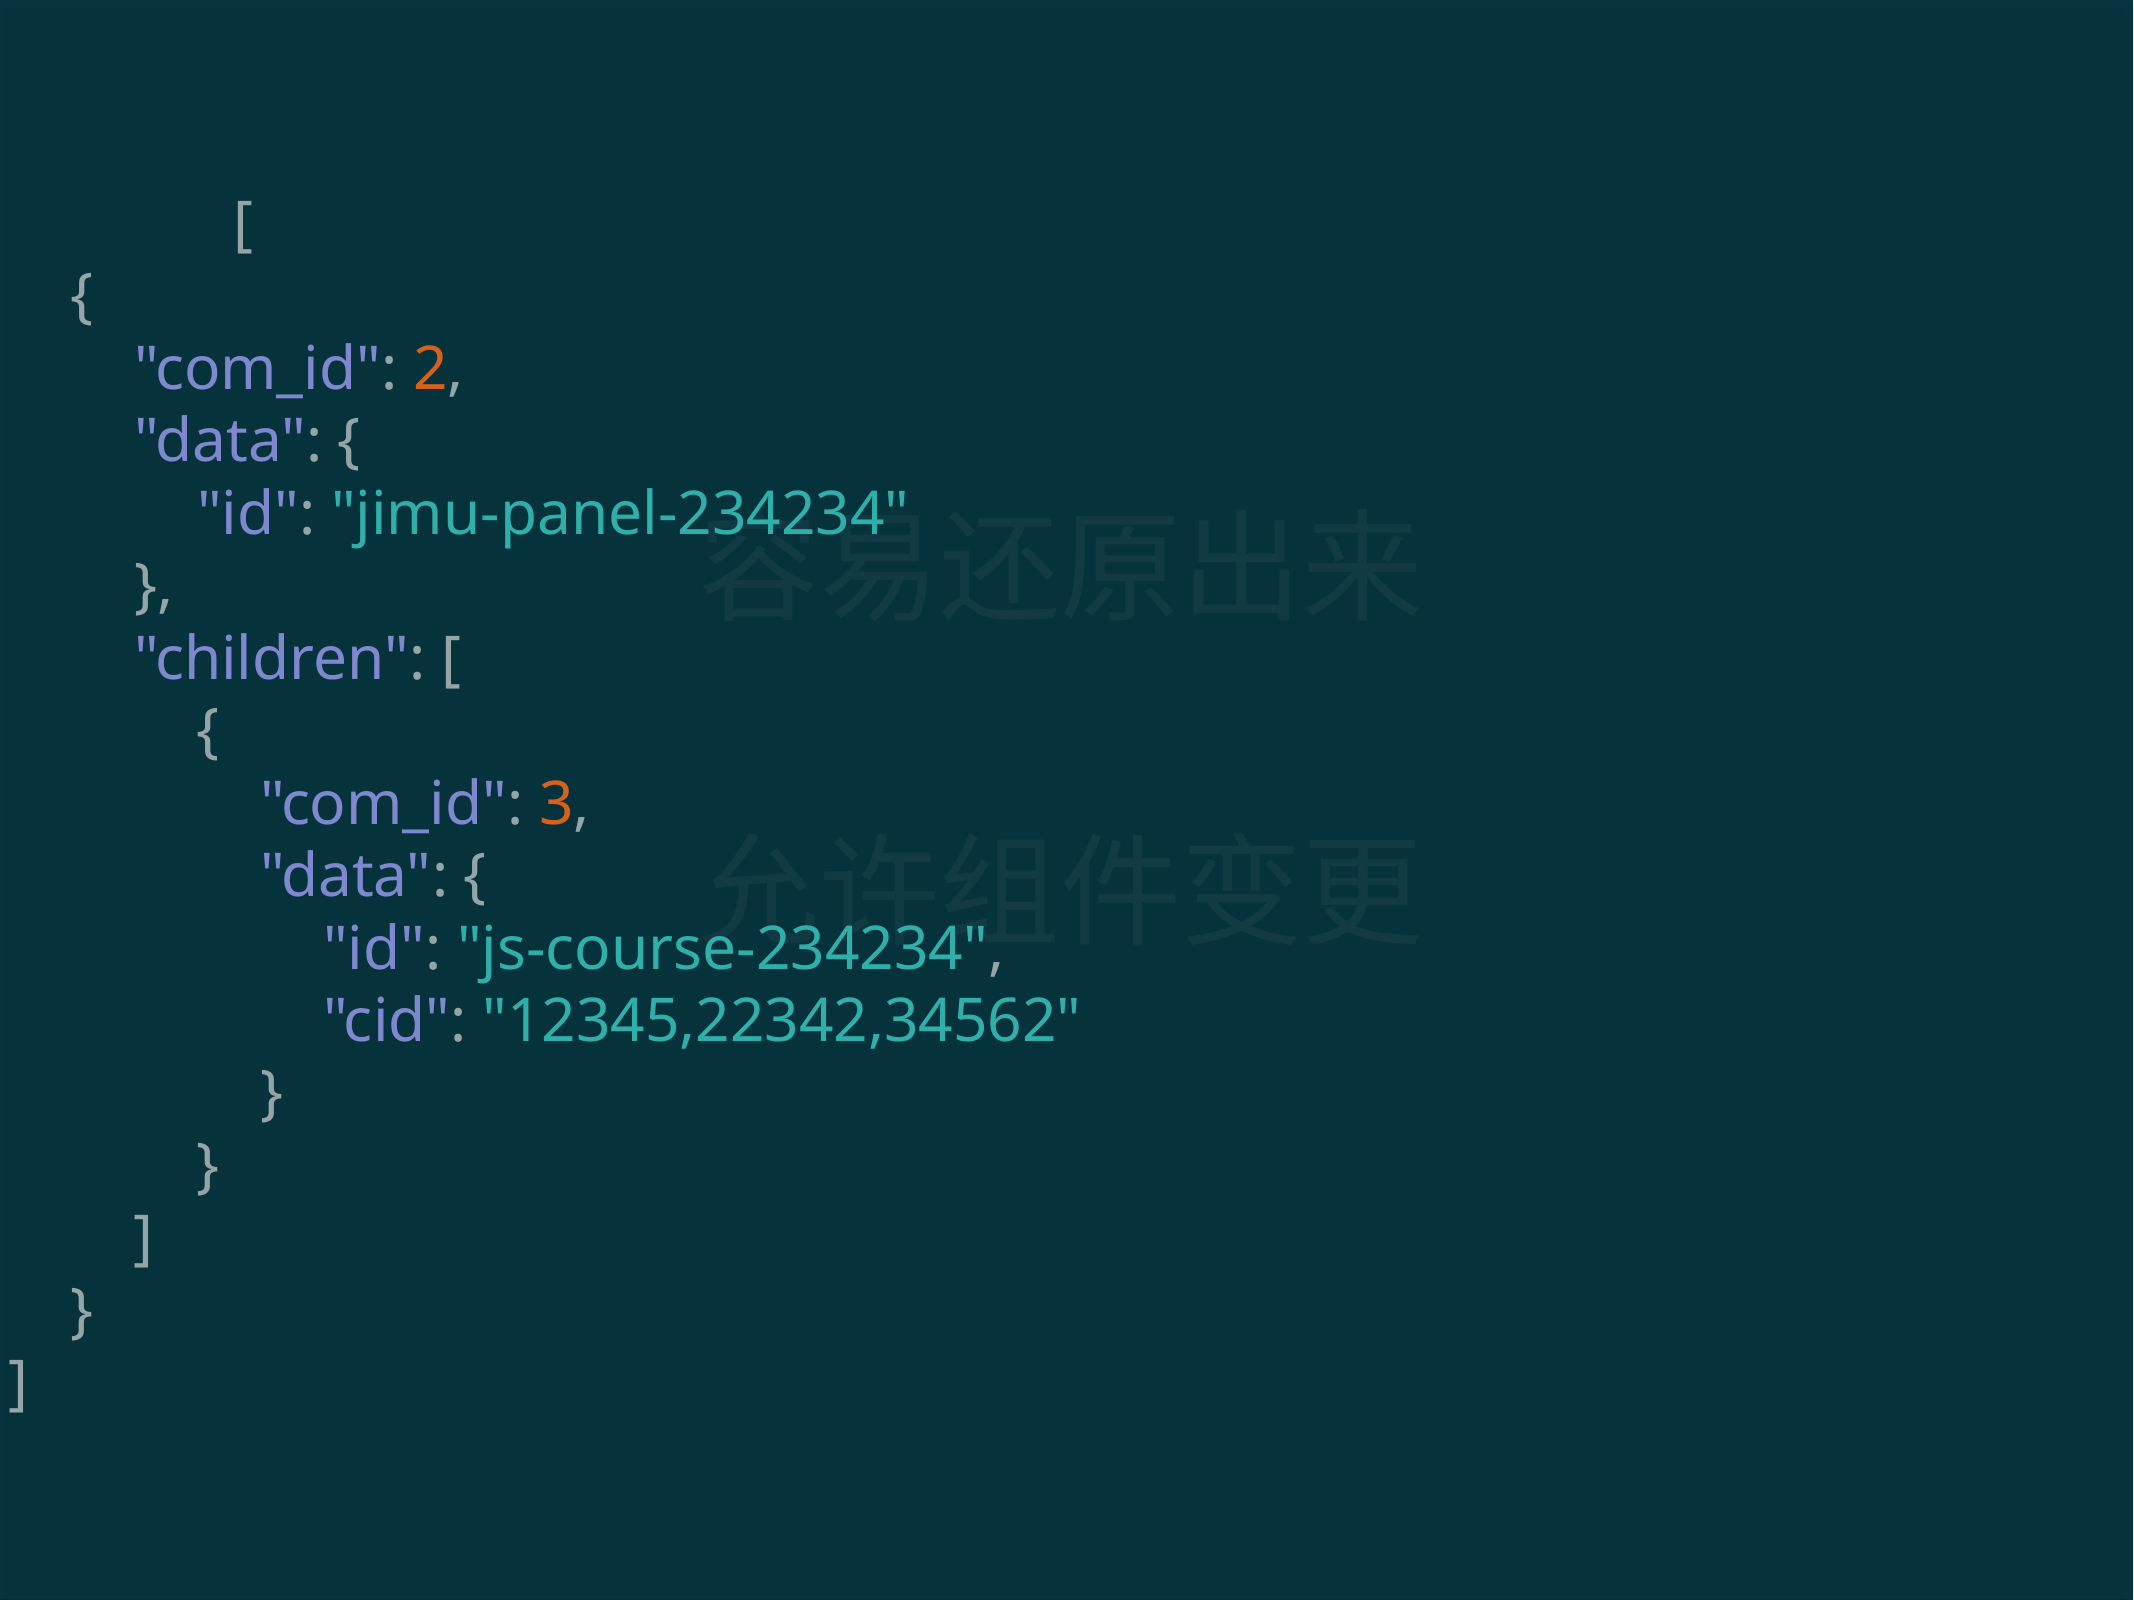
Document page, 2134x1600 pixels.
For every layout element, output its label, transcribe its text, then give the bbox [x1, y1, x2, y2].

text_box [ { "com_id": 2, "data": { "id": "jimu-panel-234234" }, "children": [ { "com_id": 3, "data": { "id": "js-course-234234", "cid": "12345,22342,34562" } } ] } ] [0, 0, 2132, 1600]
